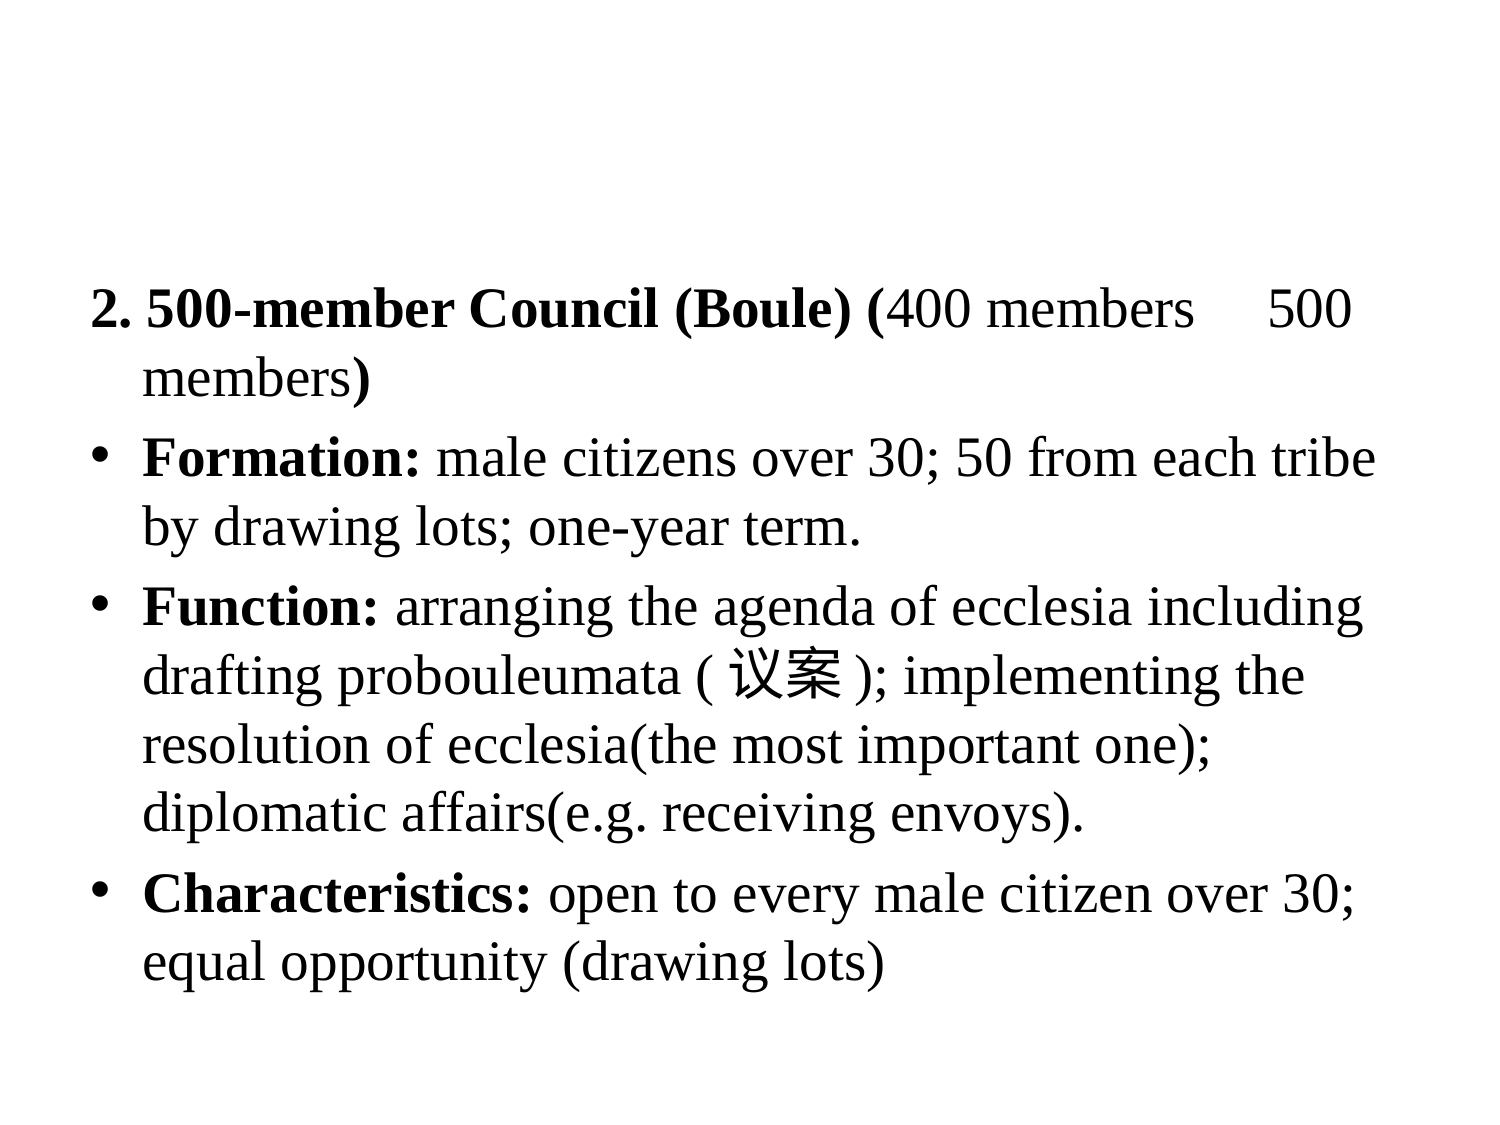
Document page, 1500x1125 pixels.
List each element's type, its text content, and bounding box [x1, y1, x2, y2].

list 2. 500-member Council (Boule) (400 members 500 members) Formation: male citizens over 30; 50 from each tribe by drawing lots; one-year term. Function: arranging the agenda of ecclesia including drafting probouleumata (议案); implementing the resolution of ecclesia(the most important one); diplomatic affairs(e.g. receiving envoys). Characteristics: open to every male citizen over 30; equal opportunity (drawing lots) [75, 262, 1425, 1005]
